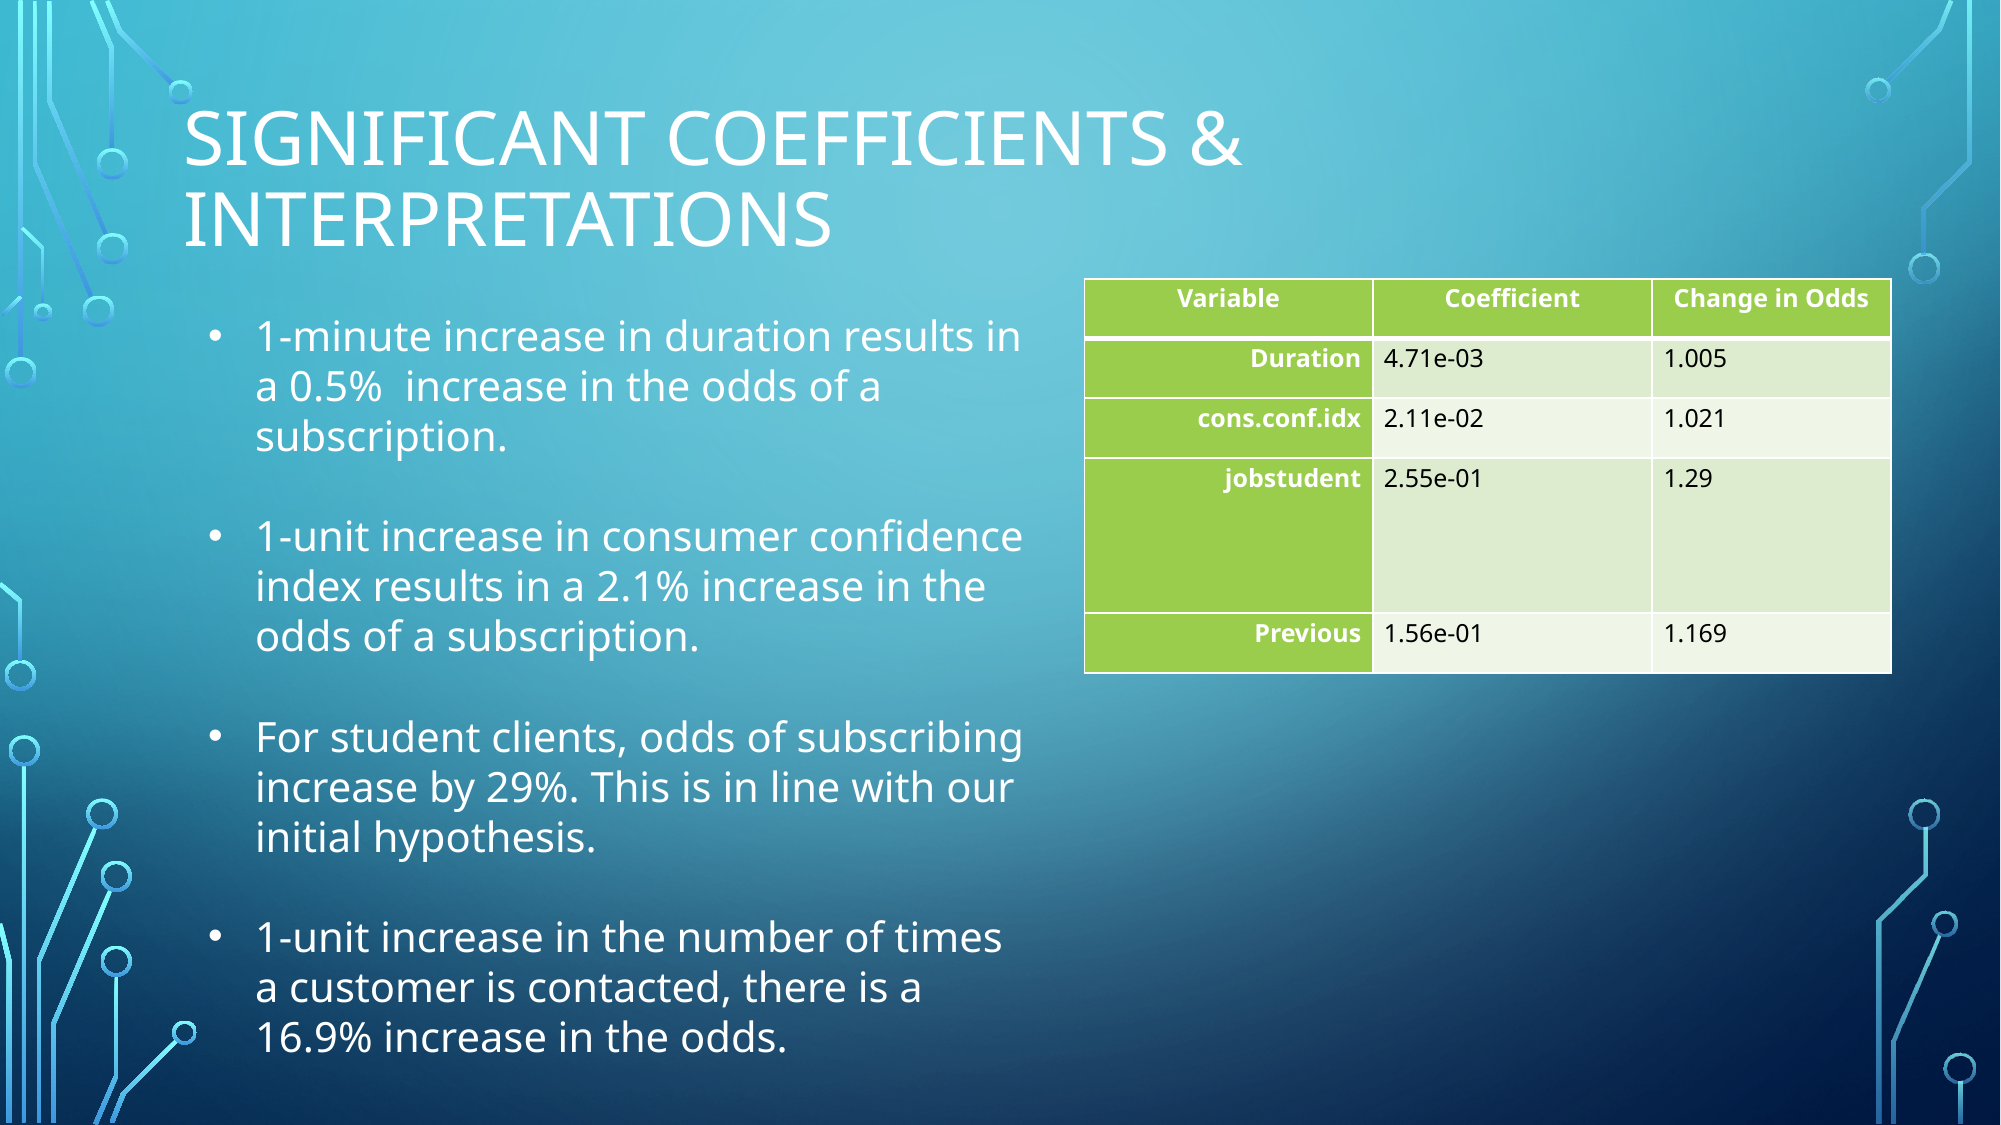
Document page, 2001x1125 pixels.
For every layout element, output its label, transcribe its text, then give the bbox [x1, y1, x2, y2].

table_cell 1.005 [1653, 341, 1890, 397]
table_cell Previous [1085, 634, 1372, 672]
table_cell 2.11e-02 [1374, 399, 1651, 457]
table_cell 4.71e-03 [1374, 341, 1651, 397]
title Significant coefficients & interpretations [168, 60, 1794, 304]
table_cell 1.56e-01 [1374, 634, 1651, 672]
table_cell 1.169 [1653, 634, 1890, 672]
table_cell Duration [1085, 341, 1372, 397]
text_box 1-minute increase in duration results in a 0.5% increase in the odds of a subscription. 1-unit increase in consumer confidence index results in a 2.1% increase in the odds of a subscription. For student clients, odds of subscribing increase by 29%. This is in line with our initial hypothesis. 1-unit increase in the number of times a customer is contacted, there is a 16.9% increase in the odds. [193, 302, 1048, 1113]
table_cell jobstudent [1085, 459, 1372, 558]
table_header Coefficient [1374, 280, 1651, 336]
table_cell cons.conf.idx [1085, 399, 1372, 457]
table_cell 1.021 [1653, 399, 1890, 457]
table_cell 1.29 [1653, 459, 1890, 558]
table_cell 2.55e-01 [1374, 459, 1651, 558]
text_box [1048, 558, 2000, 634]
table_header Change in Odds [1653, 280, 1890, 336]
table_header Variable [1085, 280, 1372, 336]
